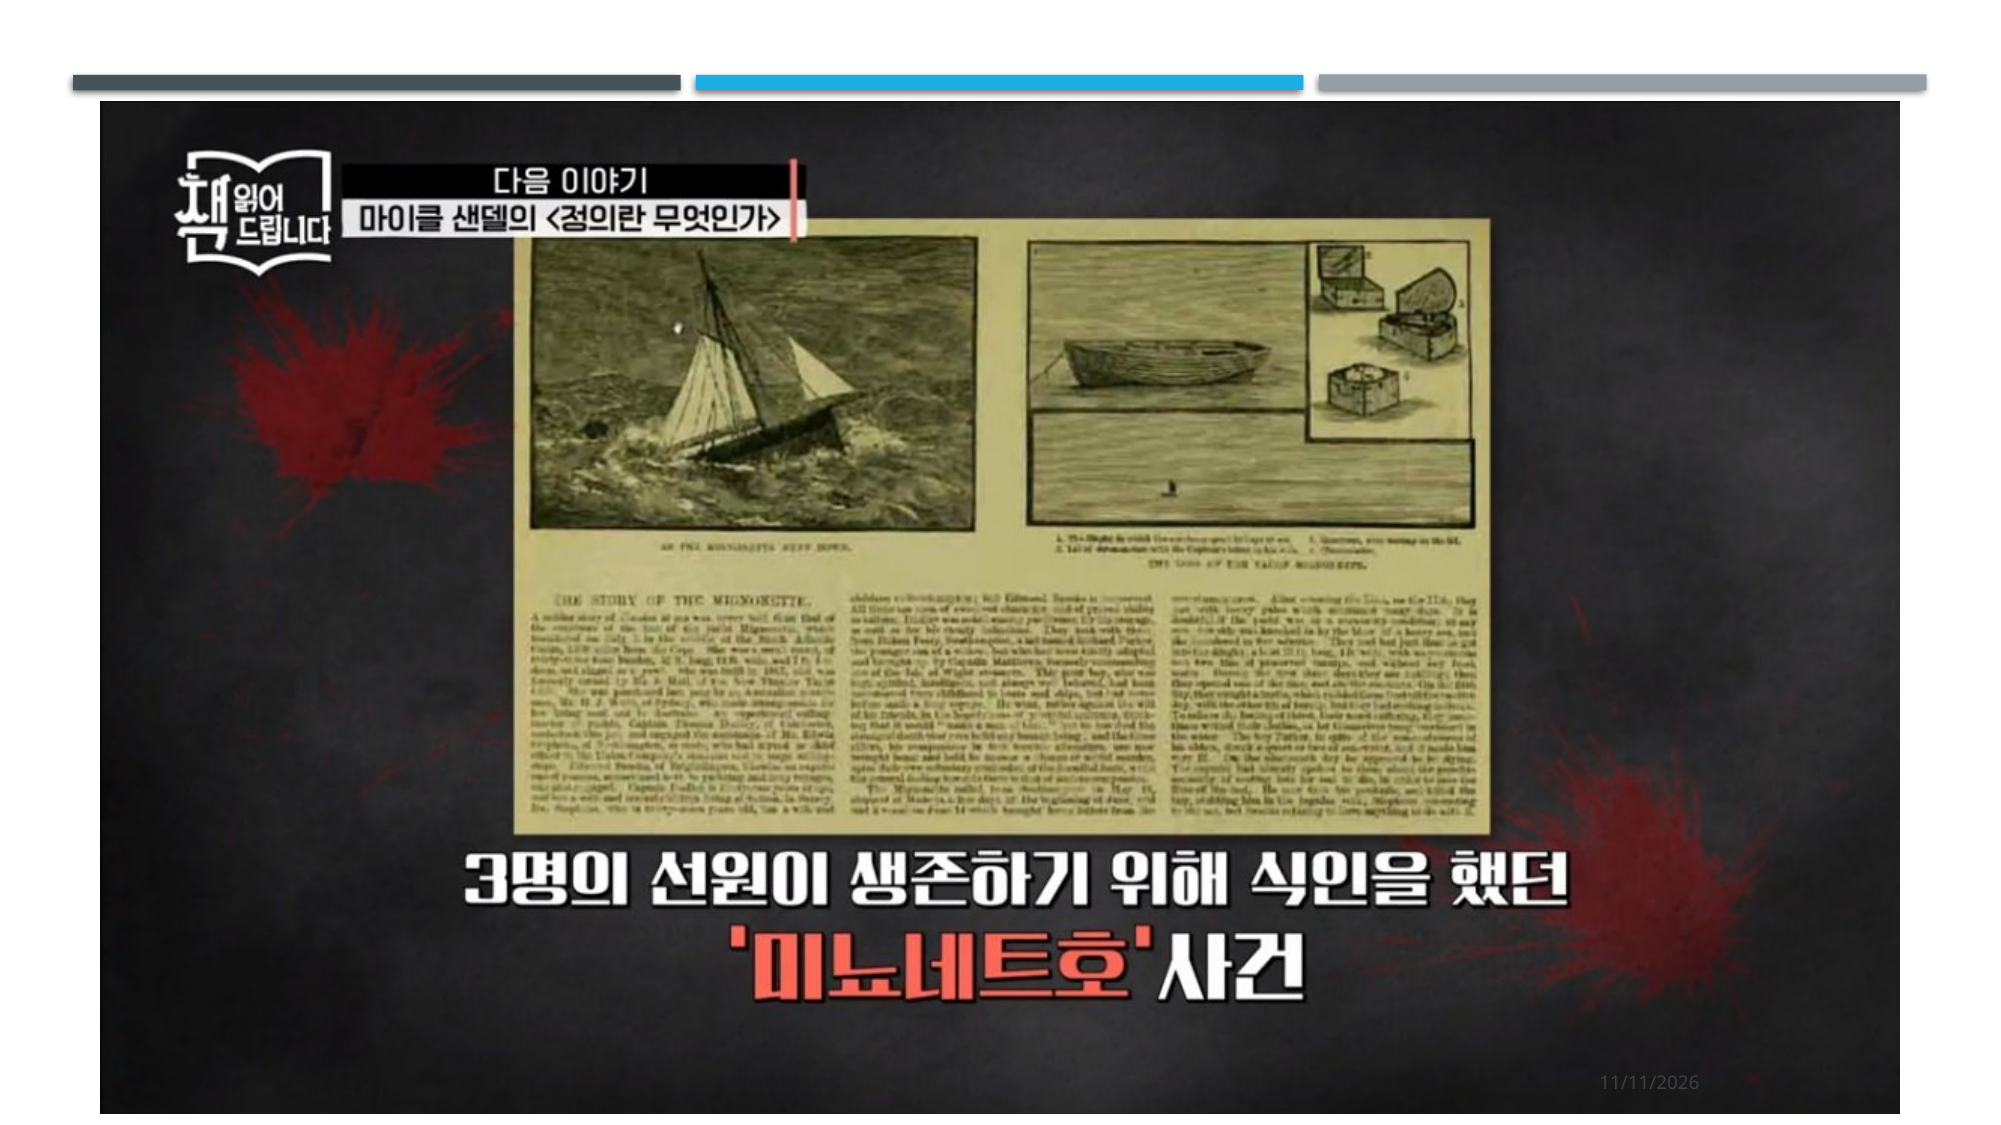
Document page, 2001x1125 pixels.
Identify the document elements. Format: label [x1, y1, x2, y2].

list [99, 101, 1900, 1115]
